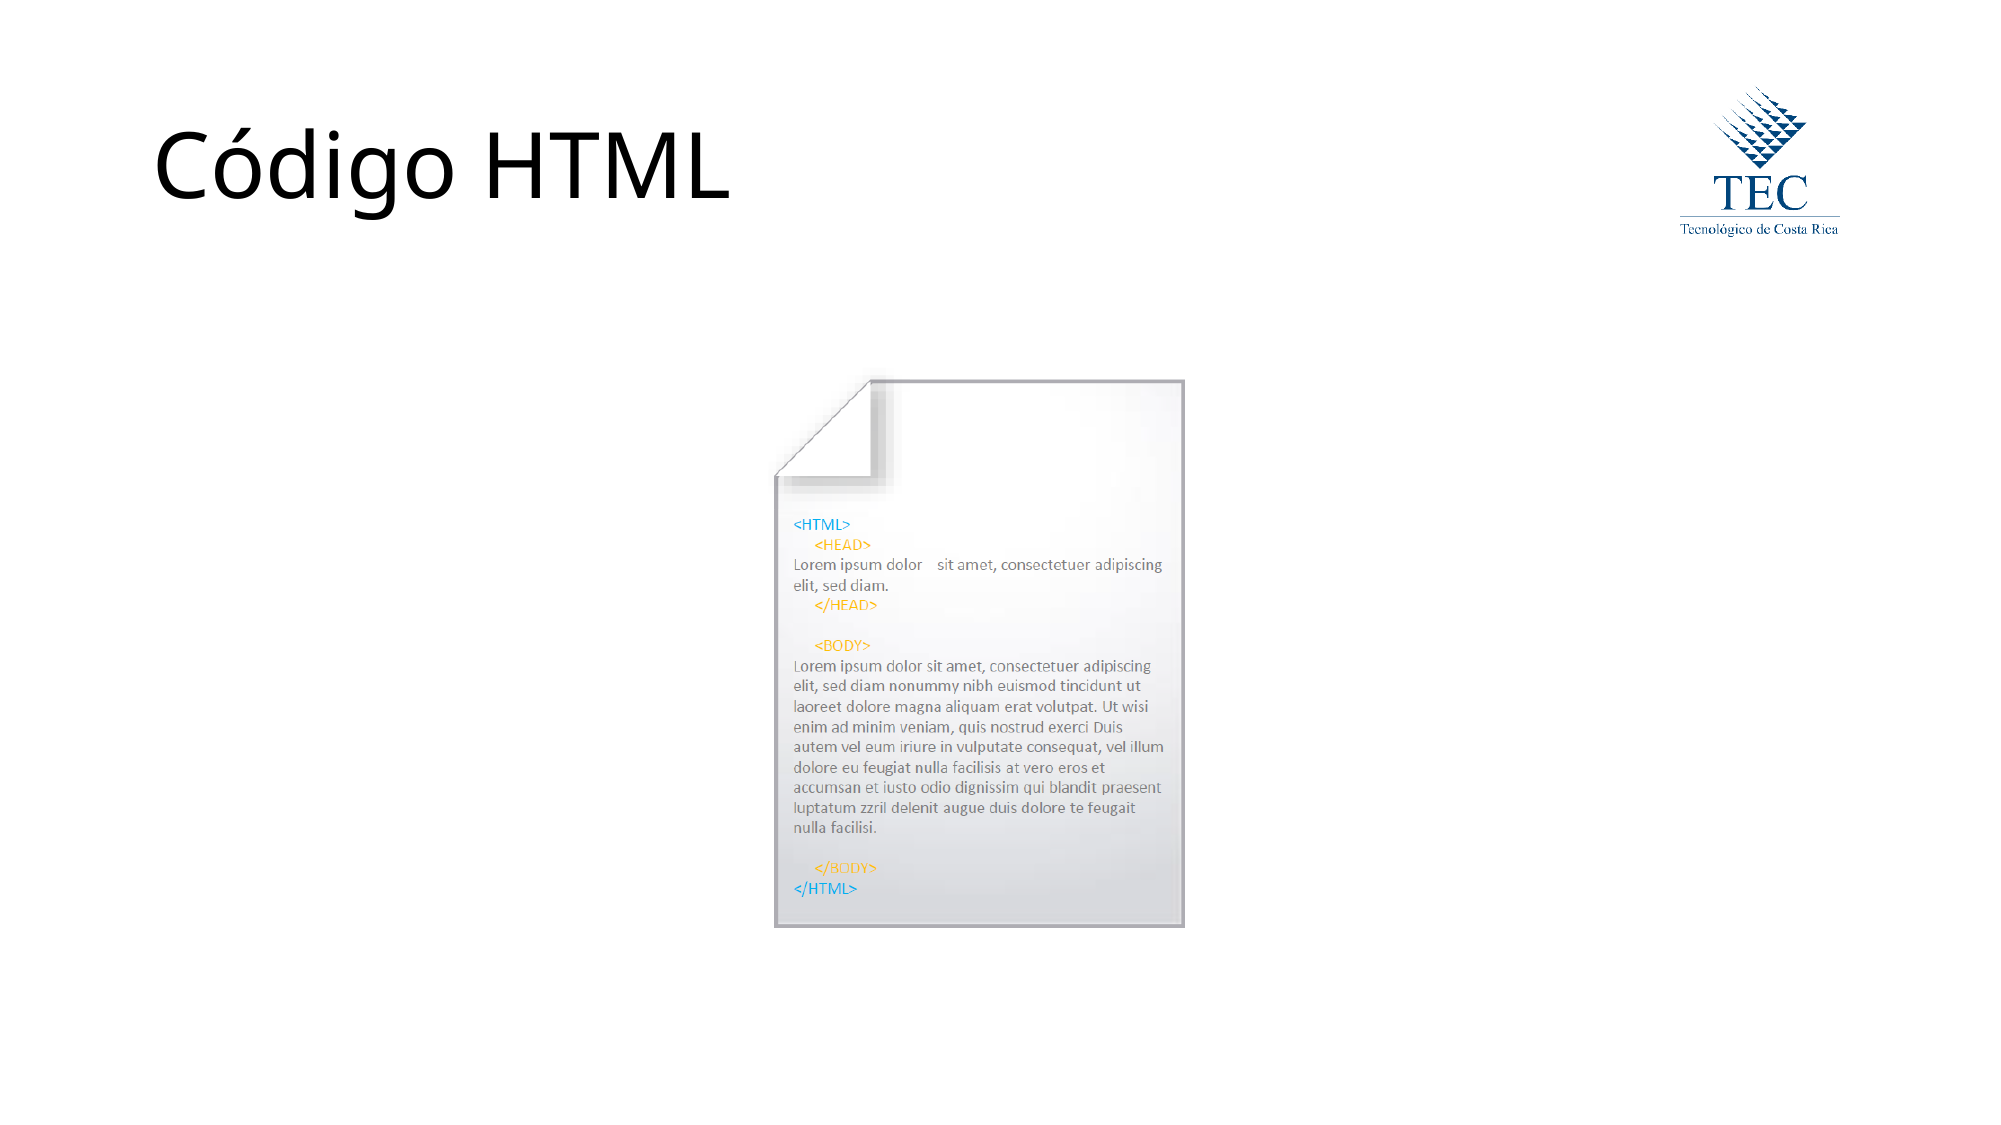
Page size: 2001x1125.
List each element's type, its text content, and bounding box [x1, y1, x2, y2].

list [637, 321, 1308, 995]
picture [1676, 80, 1843, 240]
title Código HTML [137, 59, 1863, 278]
